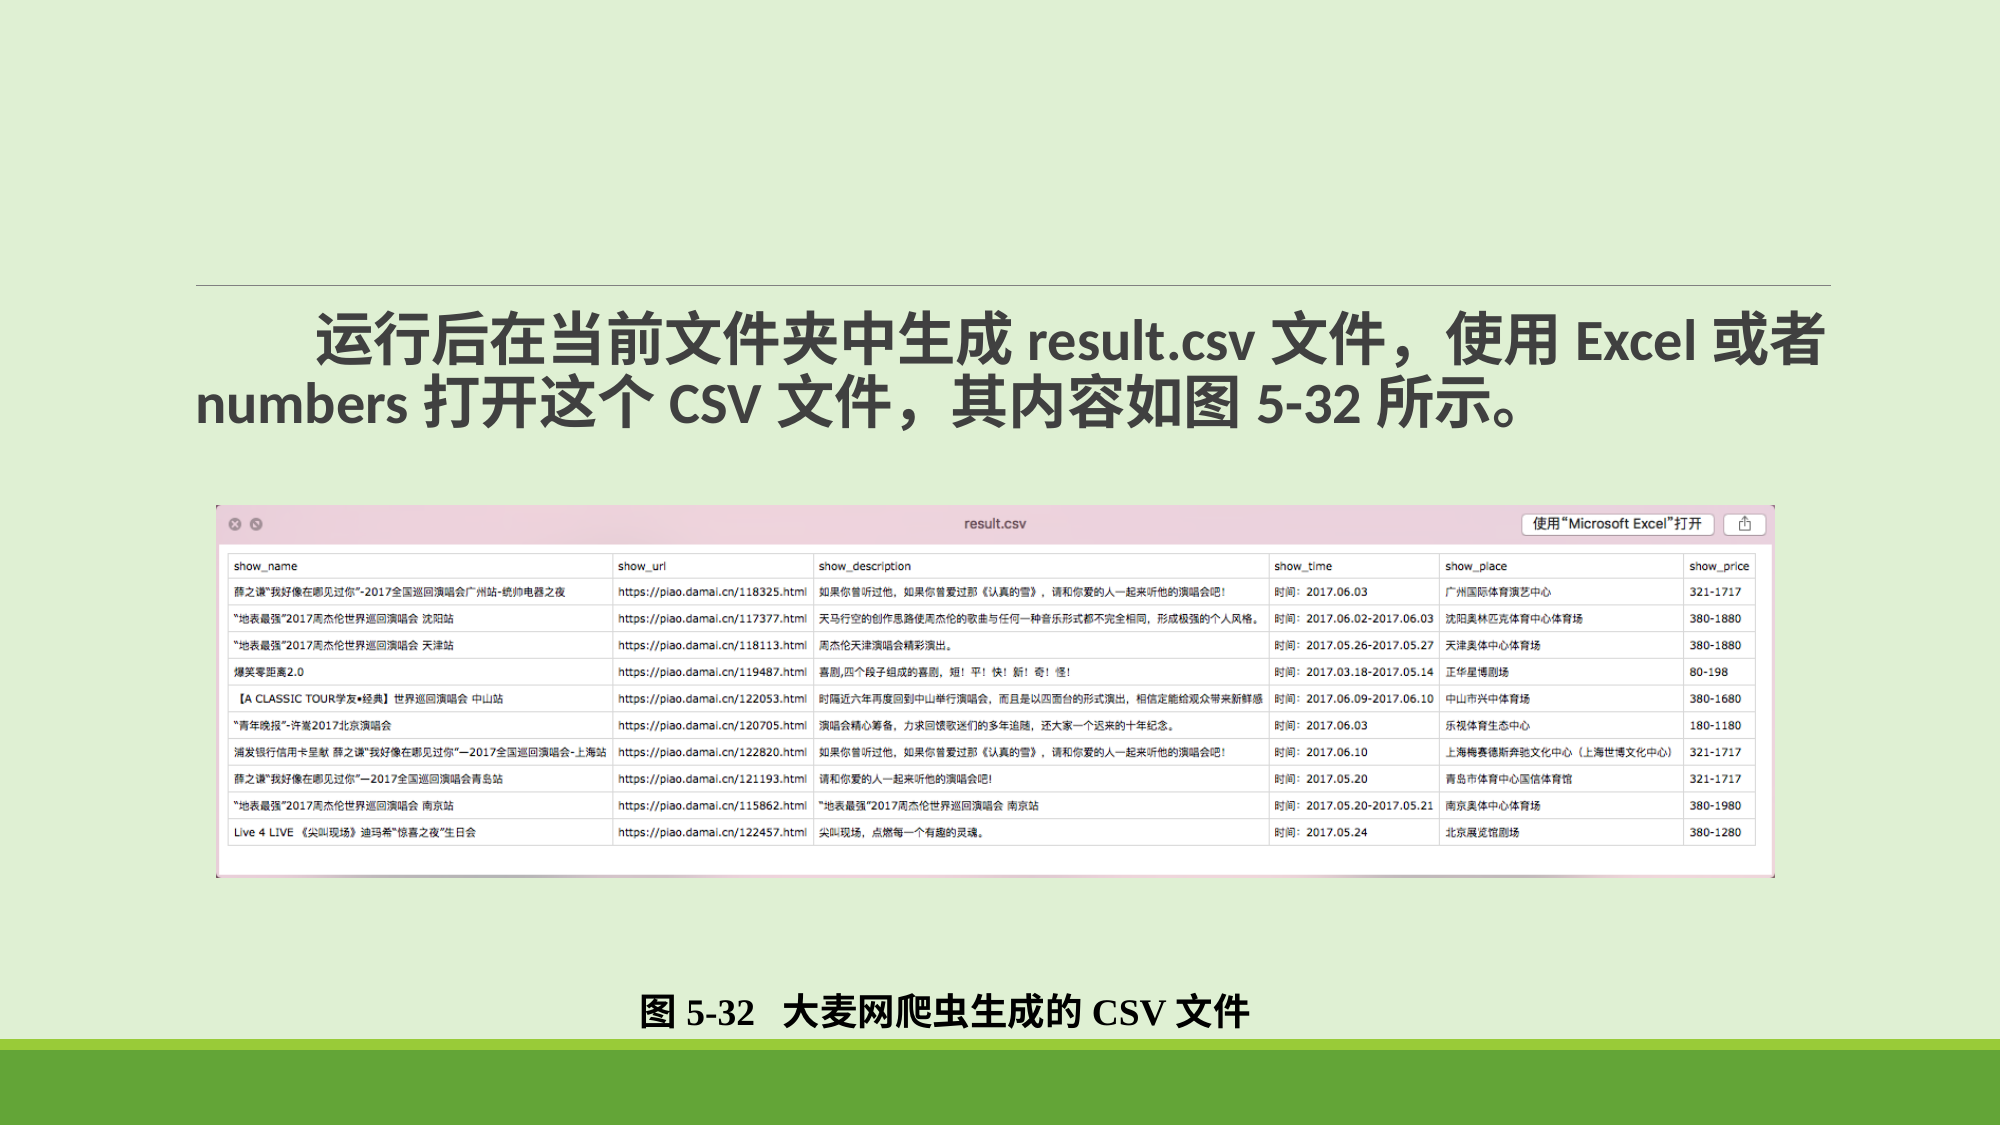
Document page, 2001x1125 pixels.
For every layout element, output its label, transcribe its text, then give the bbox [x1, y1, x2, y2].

list 运行后在当前文件夹中生成result.csv文件，使用Excel或者numbers打开这个CSV文件，其内容如图5-32所示。 [180, 302, 1830, 963]
picture [216, 504, 1776, 879]
text_box 图5-32 大麦网爬虫生成的CSV文件 [624, 980, 1266, 1041]
